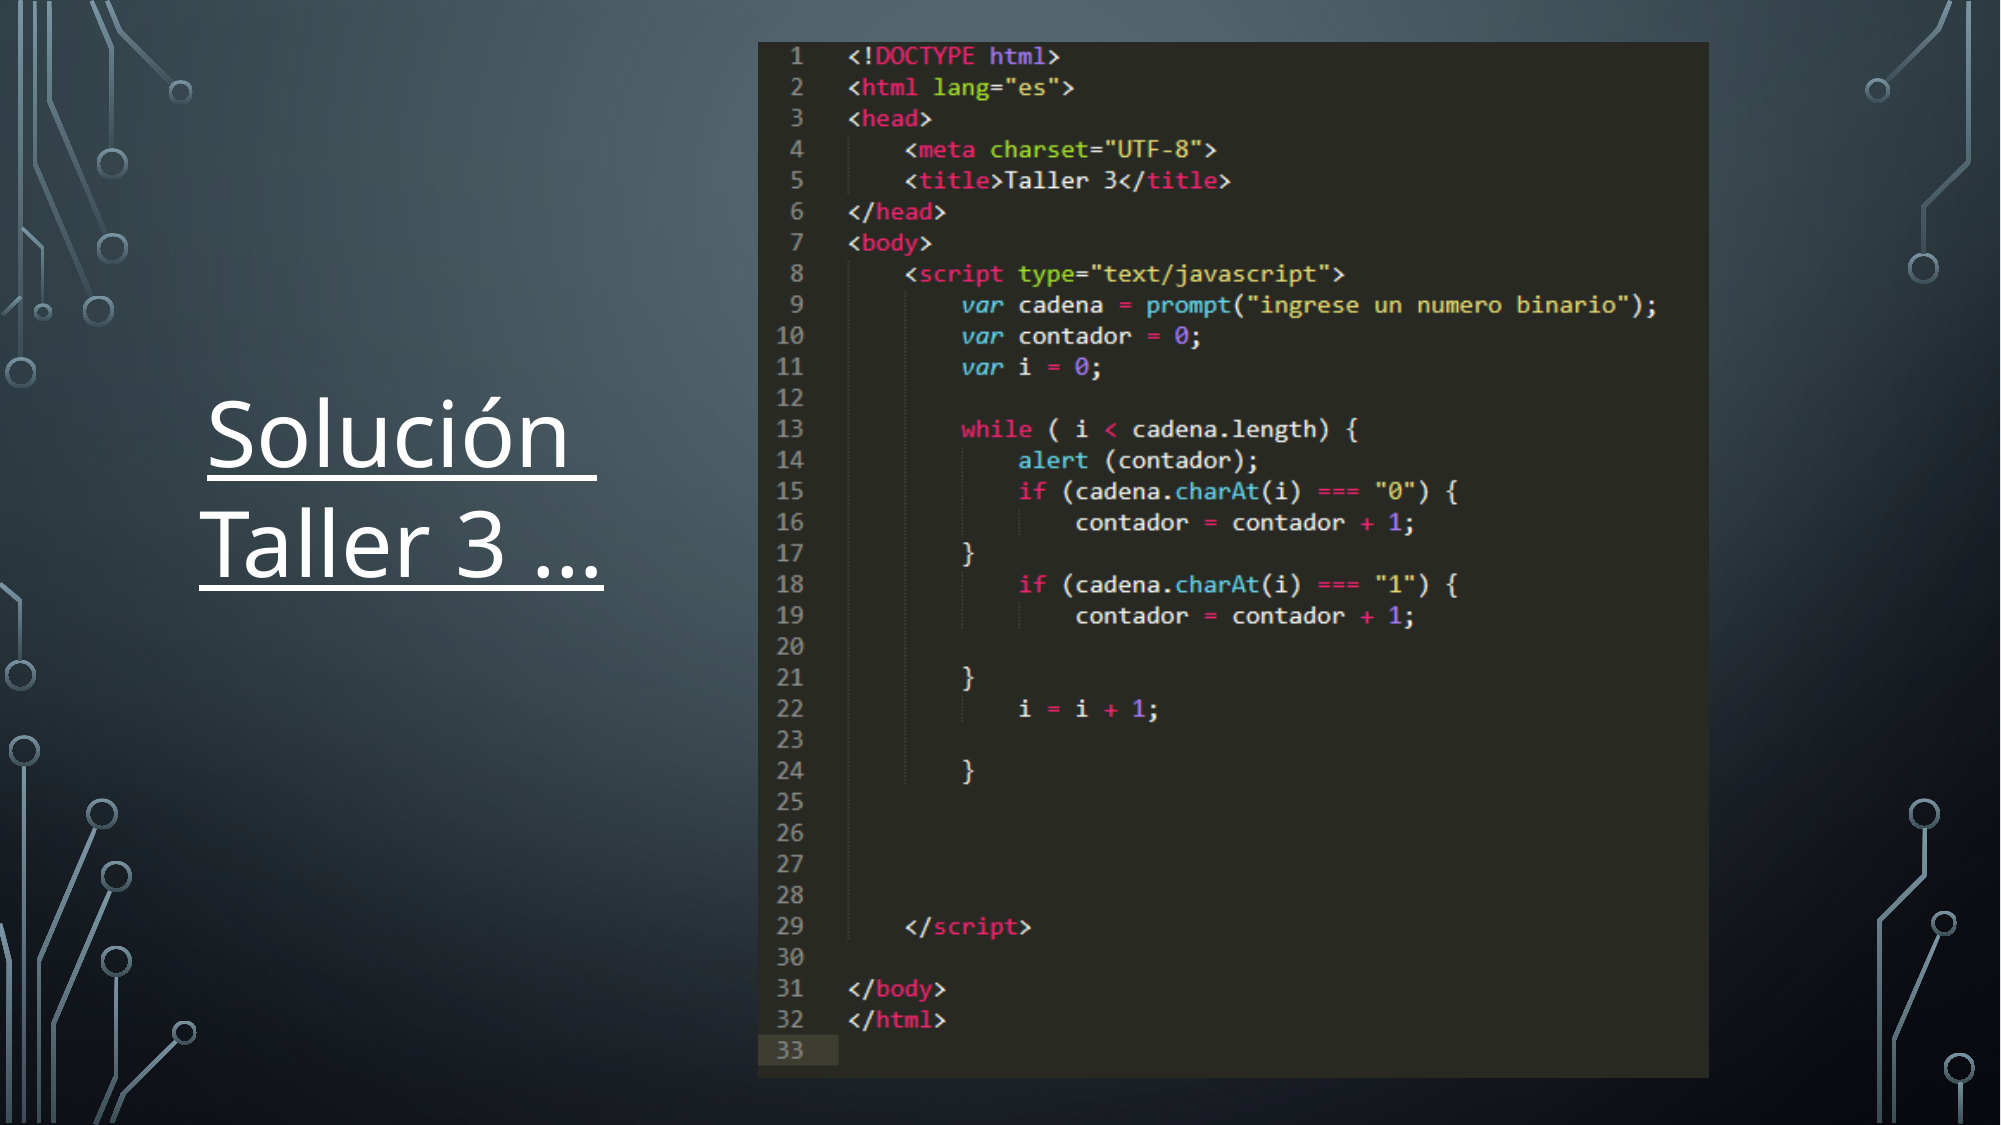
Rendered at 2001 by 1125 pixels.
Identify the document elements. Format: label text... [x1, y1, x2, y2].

text_box Solución Taller 3 … [0, 368, 758, 604]
picture [758, 42, 1710, 1078]
